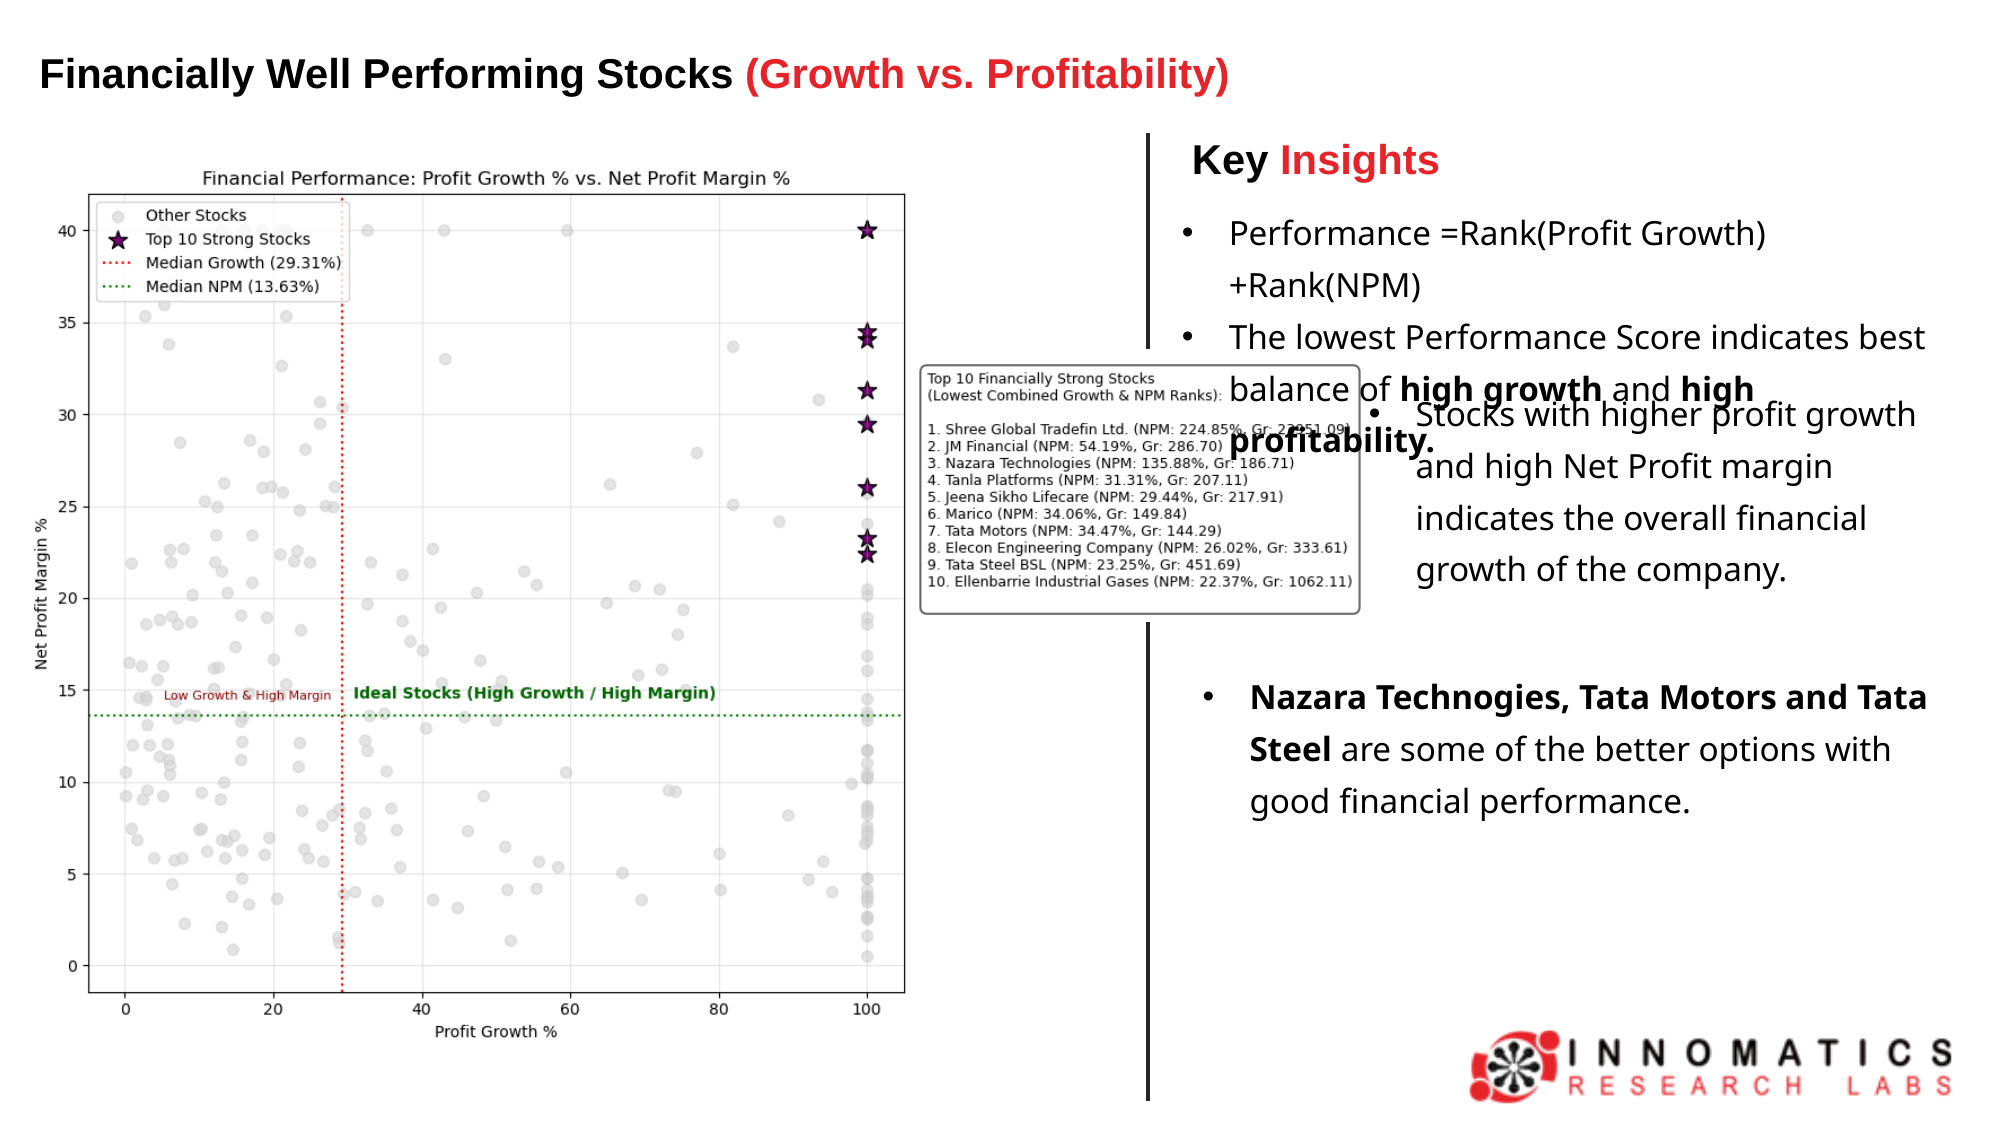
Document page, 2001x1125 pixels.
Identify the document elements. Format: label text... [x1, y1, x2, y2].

picture [1445, 1014, 1975, 1125]
text_box Financially Well Performing Stocks (Growth vs. Profitability) [24, 39, 1495, 105]
picture [24, 160, 1379, 1052]
text_box Key Insights [1177, 125, 1606, 190]
text_box Stocks with higher profit growth and high Net Profit margin indicates the overall financial growth of the company. [1354, 373, 1990, 646]
text_box Performance =Rank(Profit Growth)+Rank(NPM) The lowest Performance Score indicates best balance of high growth and high profitability. [1167, 192, 1969, 363]
text_box Nazara Technogies, Tata Motors and Tata Steel are some of the better options with good financial performance. [1187, 656, 1990, 1012]
